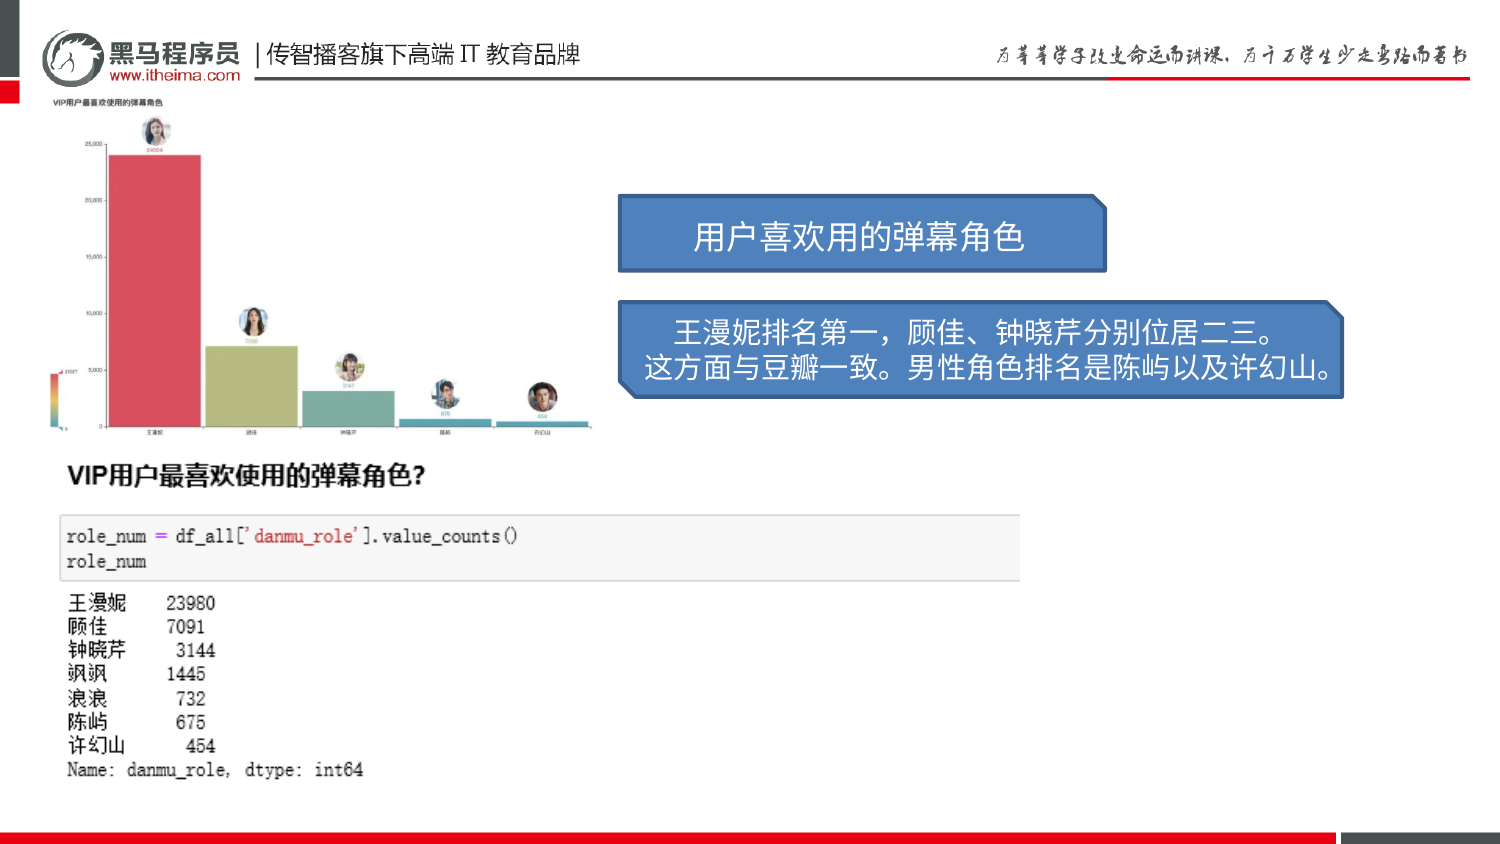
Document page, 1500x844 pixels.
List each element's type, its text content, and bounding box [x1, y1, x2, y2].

picture [0, 0, 1500, 844]
text_box 用户喜欢用的弹幕角色 [617, 193, 1108, 273]
text_box 王漫妮排名第一，顾佳、钟晓芹分别位居二三。 这方面与豆瓣一致。男性角色排名是陈屿以及许幻山。 [617, 300, 1345, 399]
